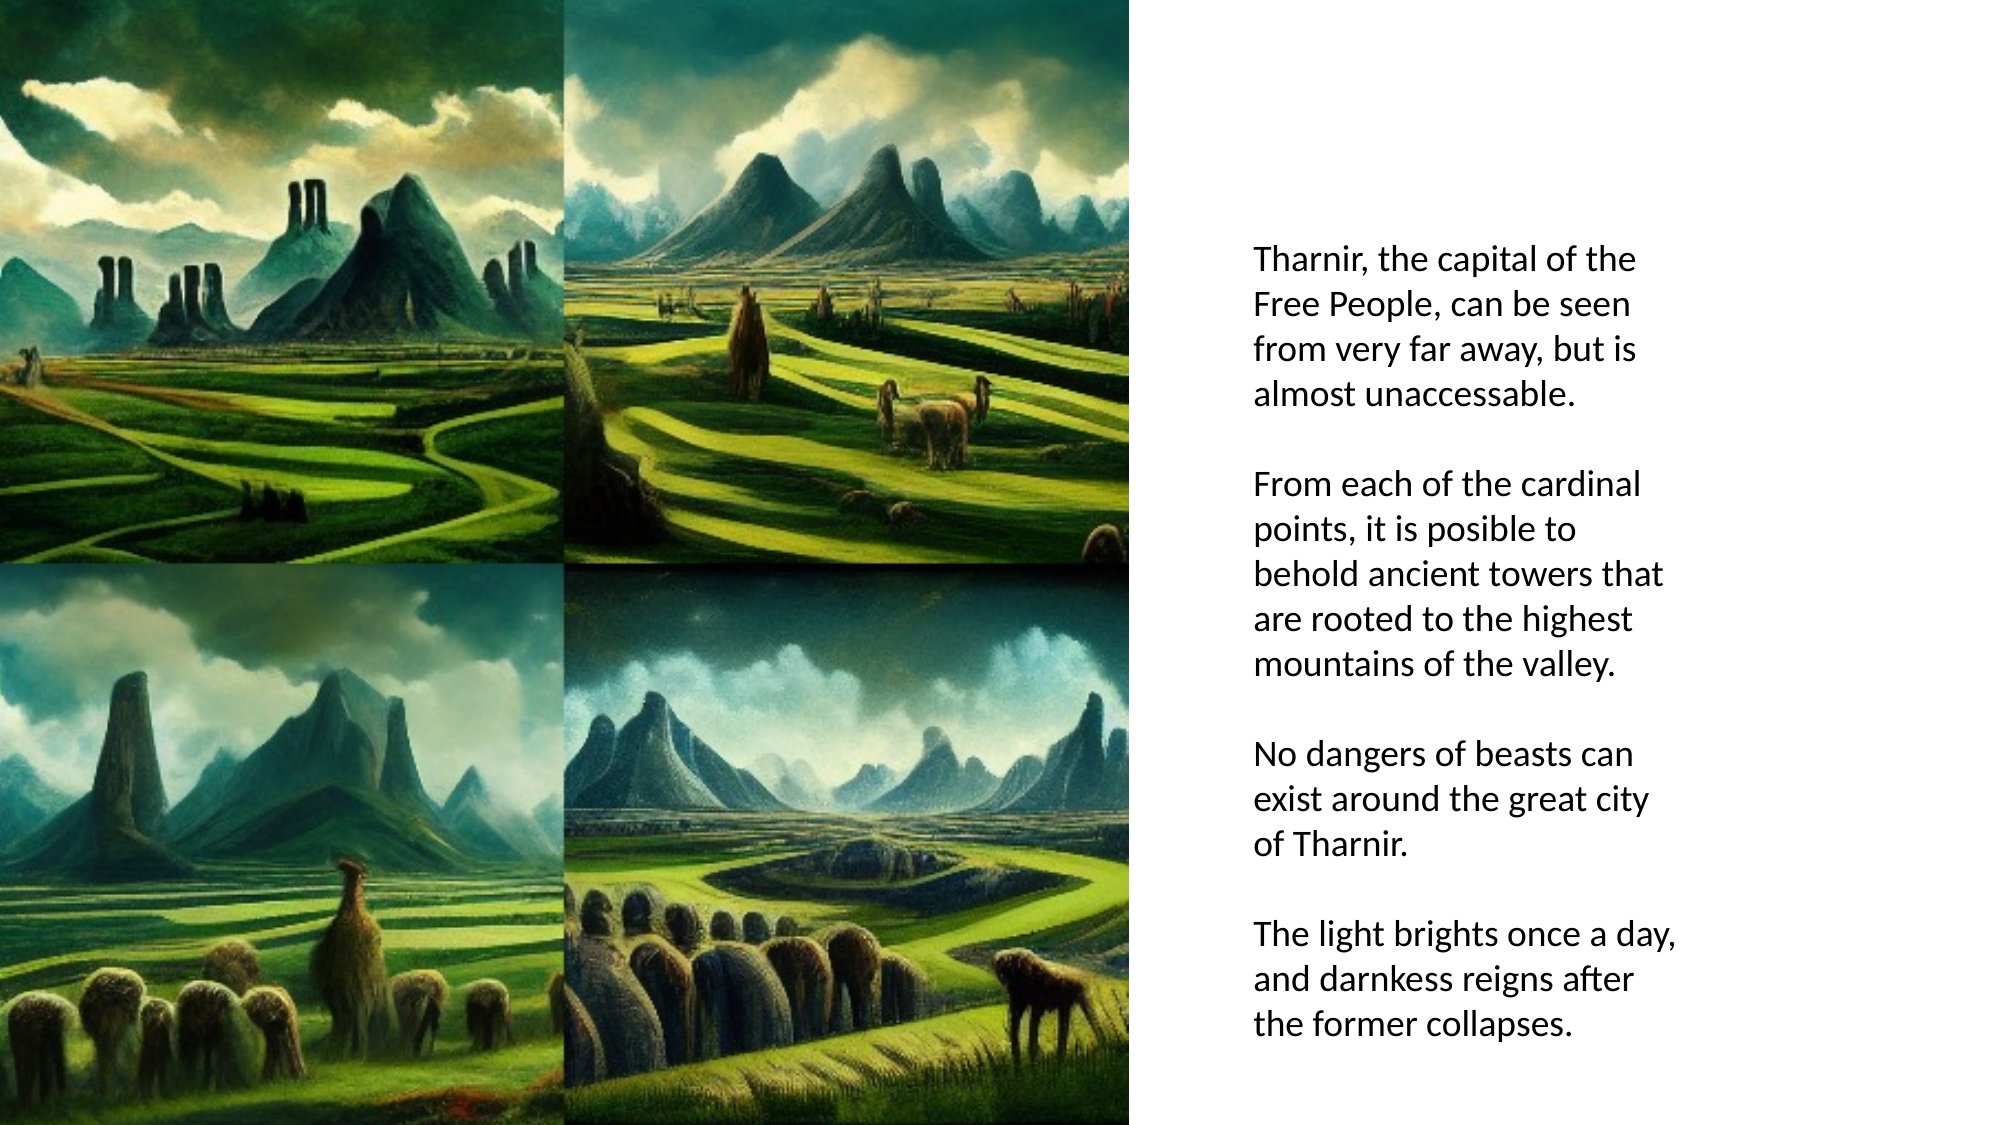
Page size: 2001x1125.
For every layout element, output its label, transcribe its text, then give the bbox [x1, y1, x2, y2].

text_box Tharnir, the capital of the Free People, can be seen from very far away, but is almost unaccessable. From each of the cardinal points, it is posible to behold ancient towers that are rooted to the highest mountains of the valley. No dangers of beasts can exist around the great city of Tharnir. The light brights once a day, and darnkess reigns after the former collapses. [1238, 227, 1693, 1052]
picture [0, 0, 1129, 1125]
